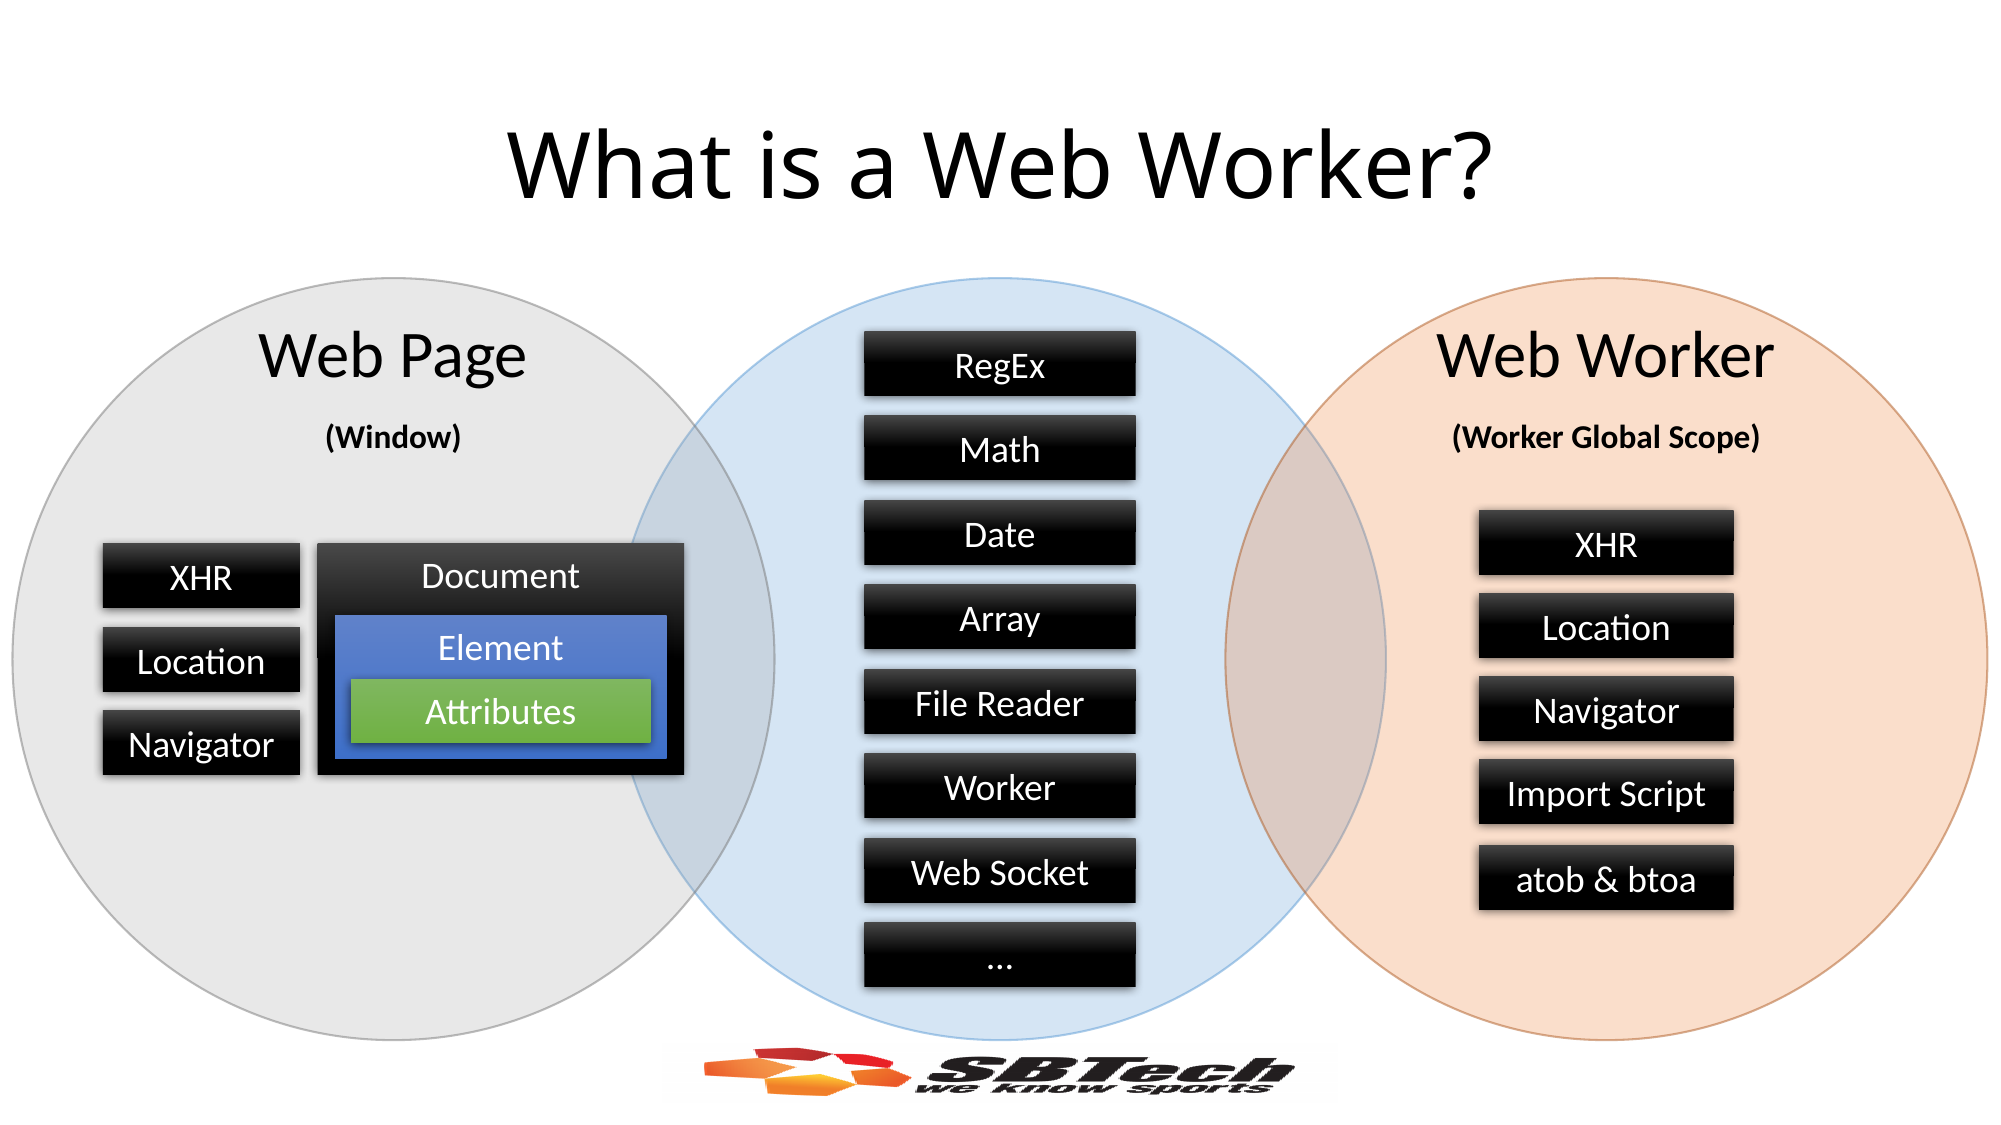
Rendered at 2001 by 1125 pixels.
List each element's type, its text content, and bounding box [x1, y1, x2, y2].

text_box File Reader [864, 669, 1136, 734]
text_box Navigator [102, 710, 300, 775]
text_box [695, 278, 1305, 1042]
text_box RegEx [864, 331, 1136, 396]
text_box XHR [102, 543, 300, 608]
text_box Web Worker (Worker Global Scope) [1224, 277, 1989, 1042]
text_box atob & btoa [1479, 845, 1734, 910]
footer [662, 1042, 1338, 1103]
text_box Navigator [1479, 676, 1734, 741]
text_box Import Script [1479, 759, 1734, 824]
text_box XHR [1479, 510, 1734, 575]
text_box Location [1479, 593, 1734, 658]
text_box Web Page (Window) [11, 277, 776, 1042]
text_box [317, 543, 685, 775]
title What is a Web Worker? [137, 59, 1863, 278]
text_box Array [864, 584, 1136, 649]
text_box Location [102, 627, 300, 692]
text_box Date [864, 500, 1136, 565]
text_box Web Socket [864, 838, 1136, 903]
text_box Math [864, 415, 1136, 480]
text_box … [864, 922, 1136, 987]
text_box Worker [864, 753, 1136, 818]
